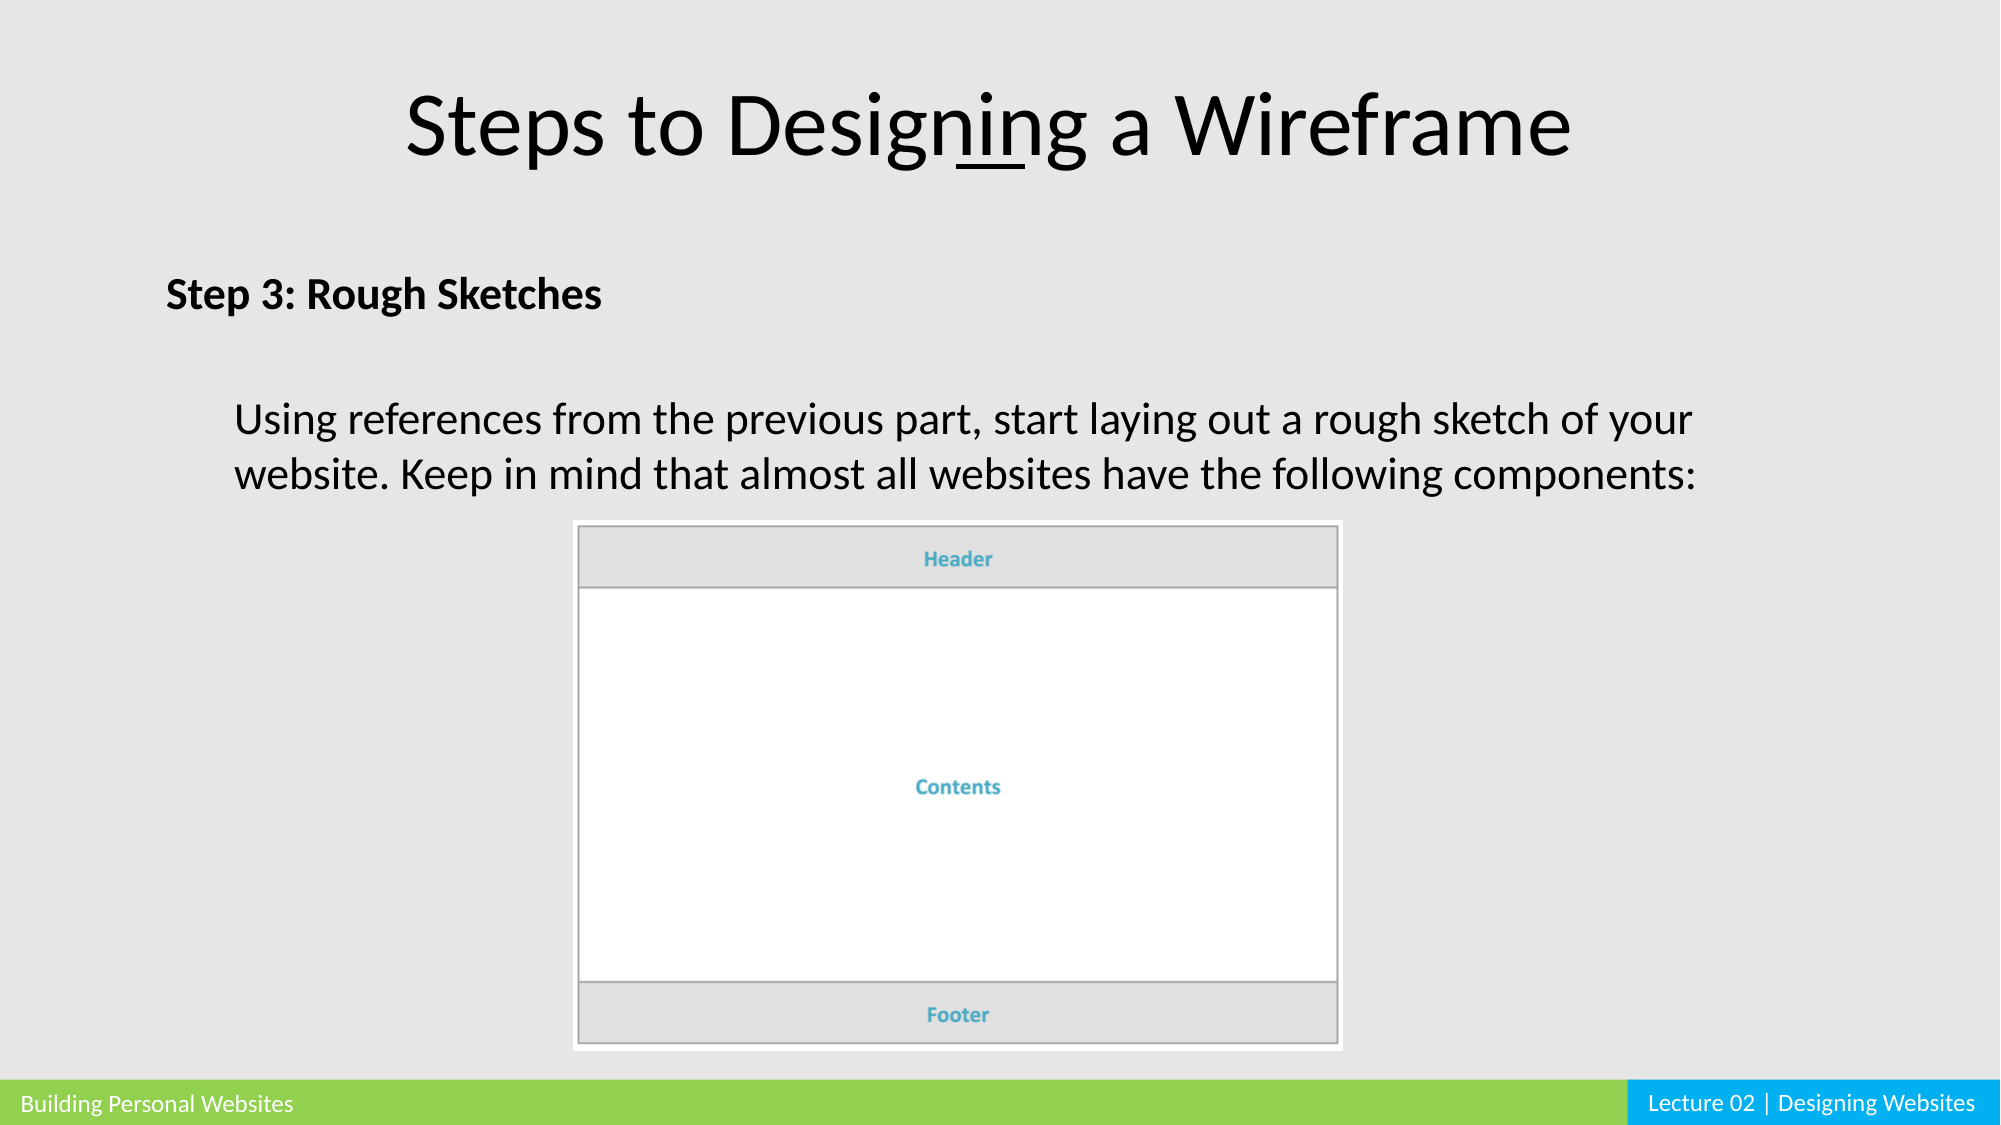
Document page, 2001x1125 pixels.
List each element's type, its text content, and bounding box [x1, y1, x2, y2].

text_box Using references from the previous part, start laying out a rough sketch of your website. Keep in mind that almost all websites have the following components: [219, 381, 1781, 506]
text_box Building Personal Websites [5, 1079, 446, 1125]
picture [573, 520, 1344, 1051]
text_box Steps to Designing a Wireframe [361, 1, 1619, 182]
text_box [1627, 1079, 2000, 1125]
text_box Step 3: Rough Sketches [151, 228, 1713, 326]
text_box [0, 1079, 5, 1125]
text_box Lecture 02 | Designing Websites [1633, 1079, 2000, 1124]
text_box [446, 1079, 1627, 1125]
